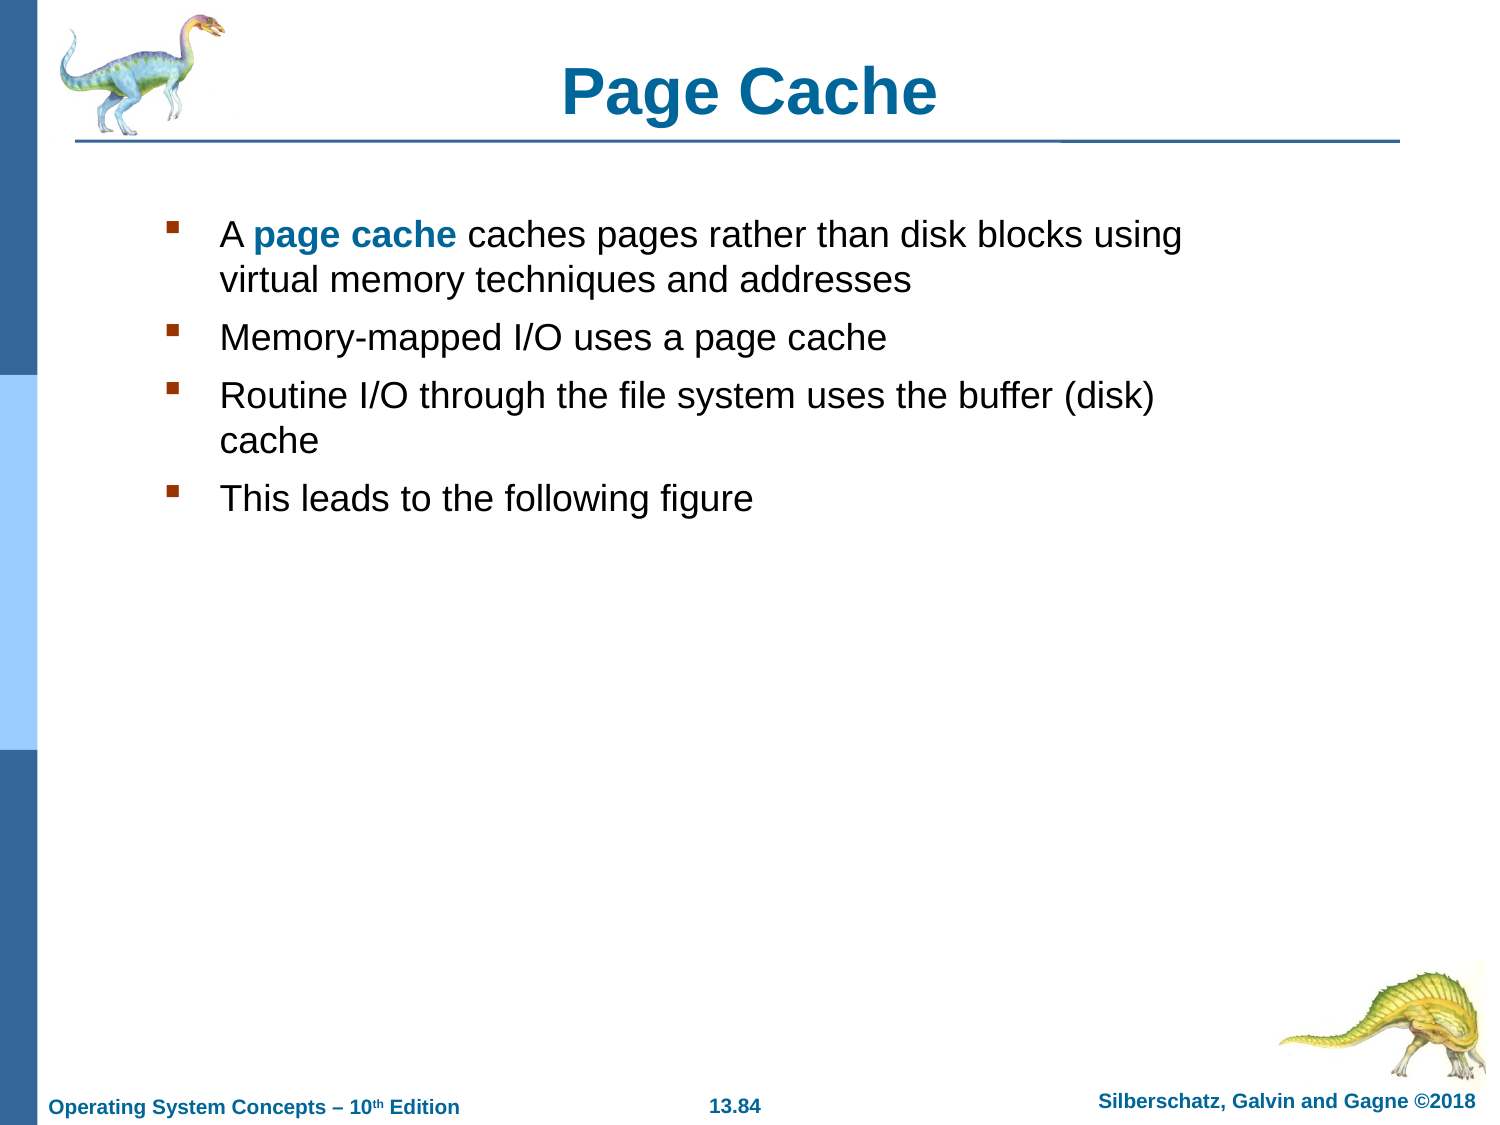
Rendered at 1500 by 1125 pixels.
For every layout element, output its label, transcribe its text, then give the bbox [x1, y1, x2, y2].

list A page cache caches pages rather than disk blocks using virtual memory techniques and addresses Memory-mapped I/O uses a page cache Routine I/O through the file system uses the buffer (disk) cache This leads to the following figure [148, 202, 1240, 925]
picture [1275, 959, 1486, 1090]
picture [46, 0, 243, 149]
title Page Cache [75, 40, 1425, 136]
